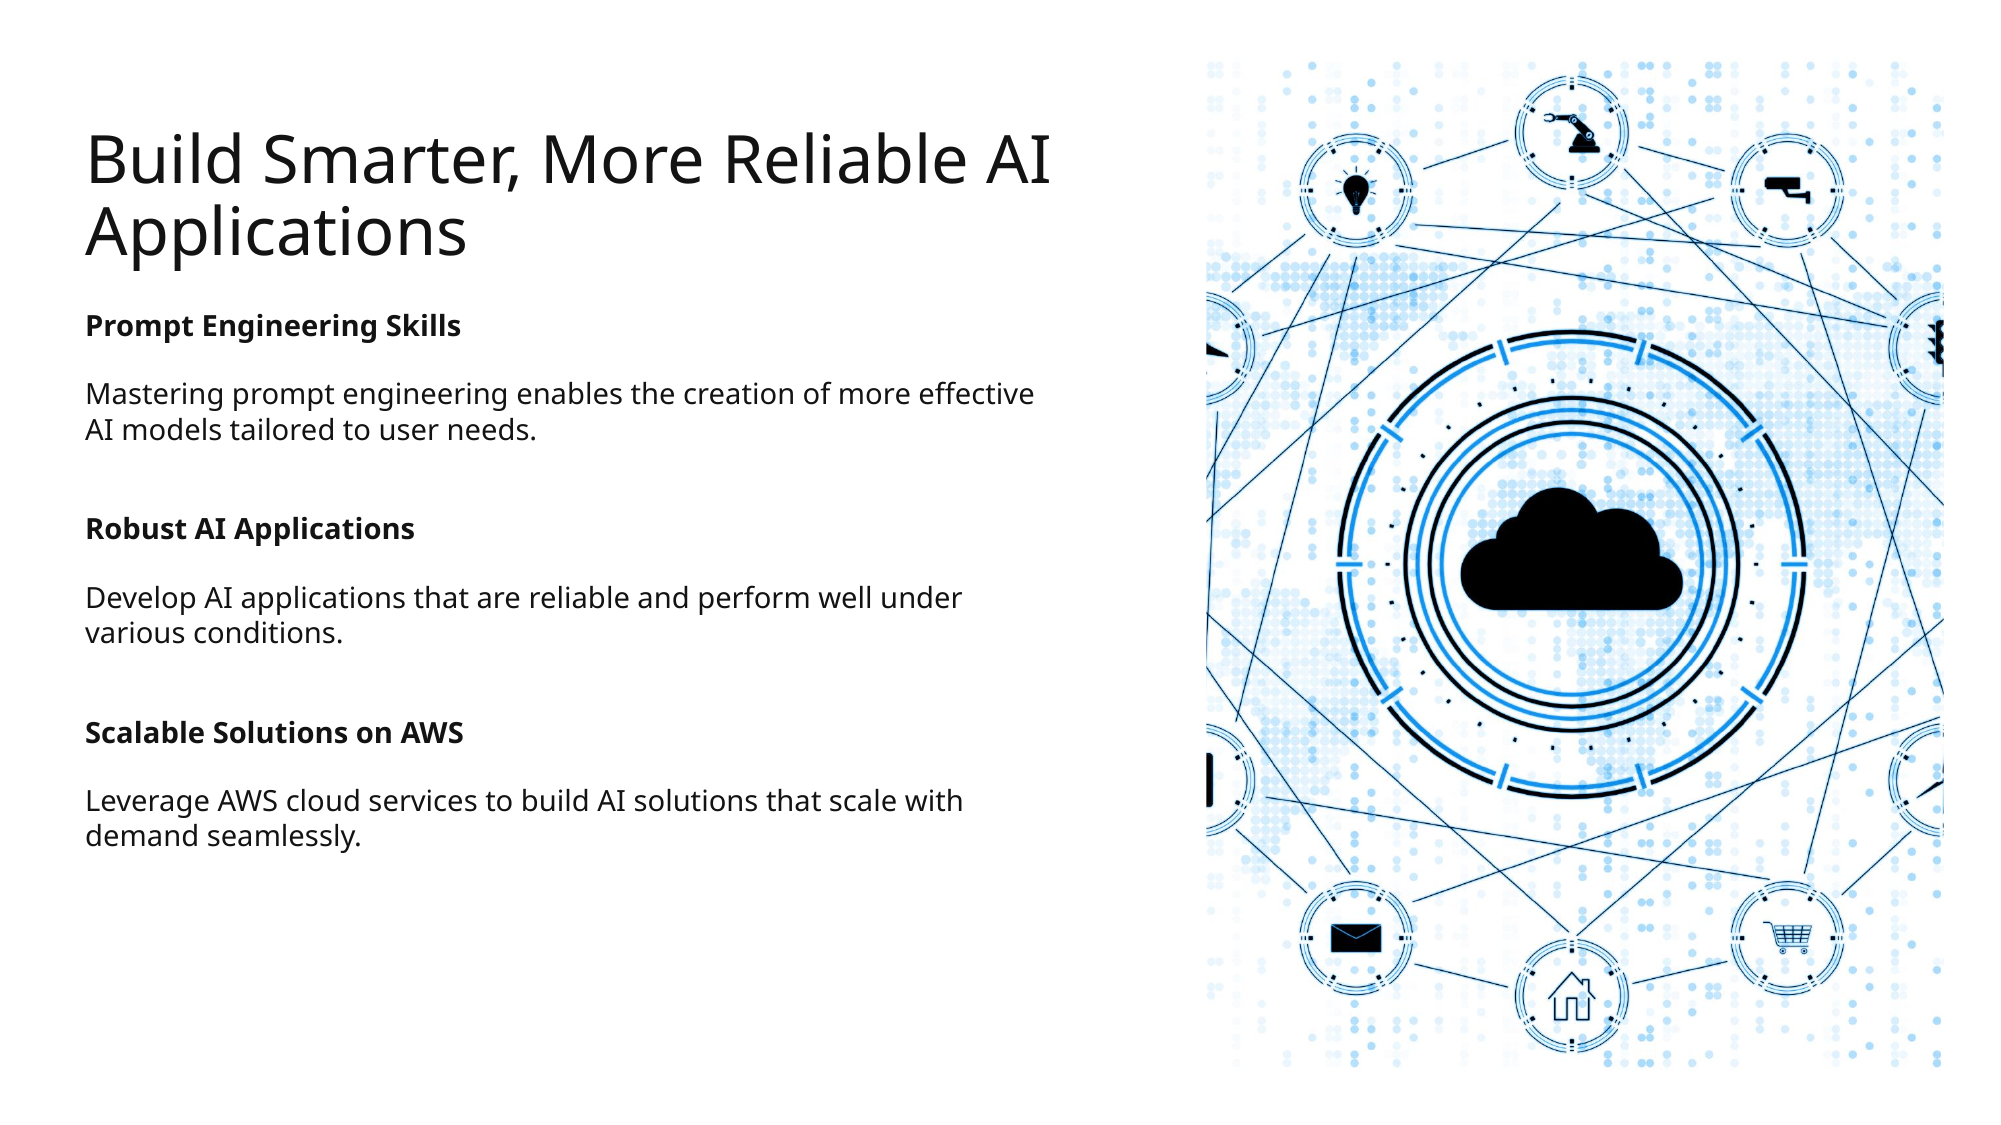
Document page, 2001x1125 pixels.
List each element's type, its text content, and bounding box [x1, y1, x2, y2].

title Build Smarter, More Reliable AI Applications [70, 90, 1077, 278]
picture [1206, 57, 1944, 1071]
text_box Prompt Engineering Skills Mastering prompt engineering enables the creation of more effective AI models tailored to user needs. Robust AI Applications Develop AI applications that are reliable and perform well under various conditions. Scalable Solutions on AWS Leverage AWS cloud services to build AI solutions that scale with demand seamlessly. [70, 299, 1077, 1037]
